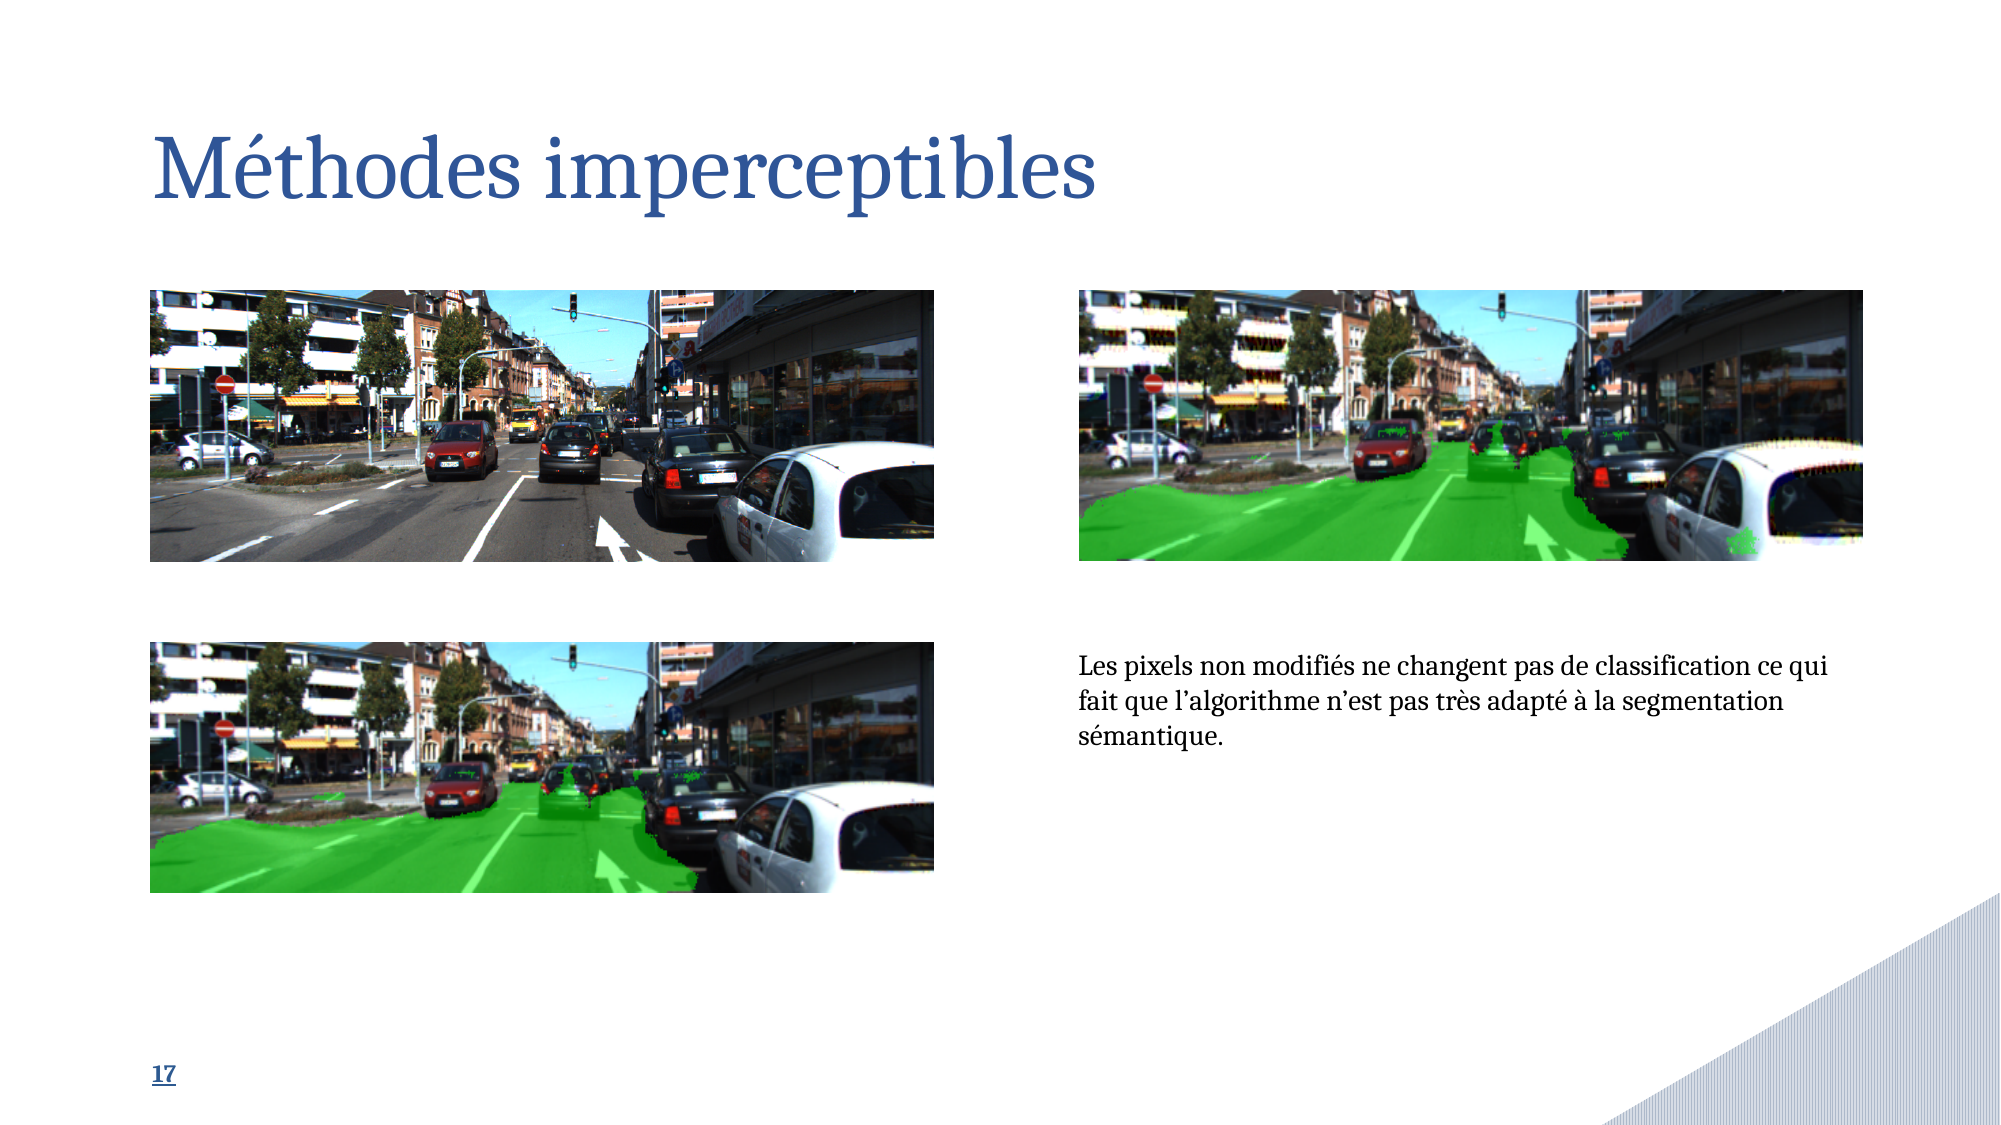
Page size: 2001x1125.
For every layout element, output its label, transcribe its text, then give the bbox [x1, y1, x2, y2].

picture [150, 642, 934, 893]
text_box [1600, 891, 2000, 1125]
picture [150, 290, 934, 562]
slide_number 17 [137, 1042, 588, 1103]
text_box Les pixels non modifiés ne changent pas de classification ce qui fait que l’algorithme n’est pas très adapté à la segmentation sémantique. [1063, 639, 1876, 759]
title Méthodes imperceptibles [137, 59, 1863, 278]
picture [1079, 290, 1863, 561]
